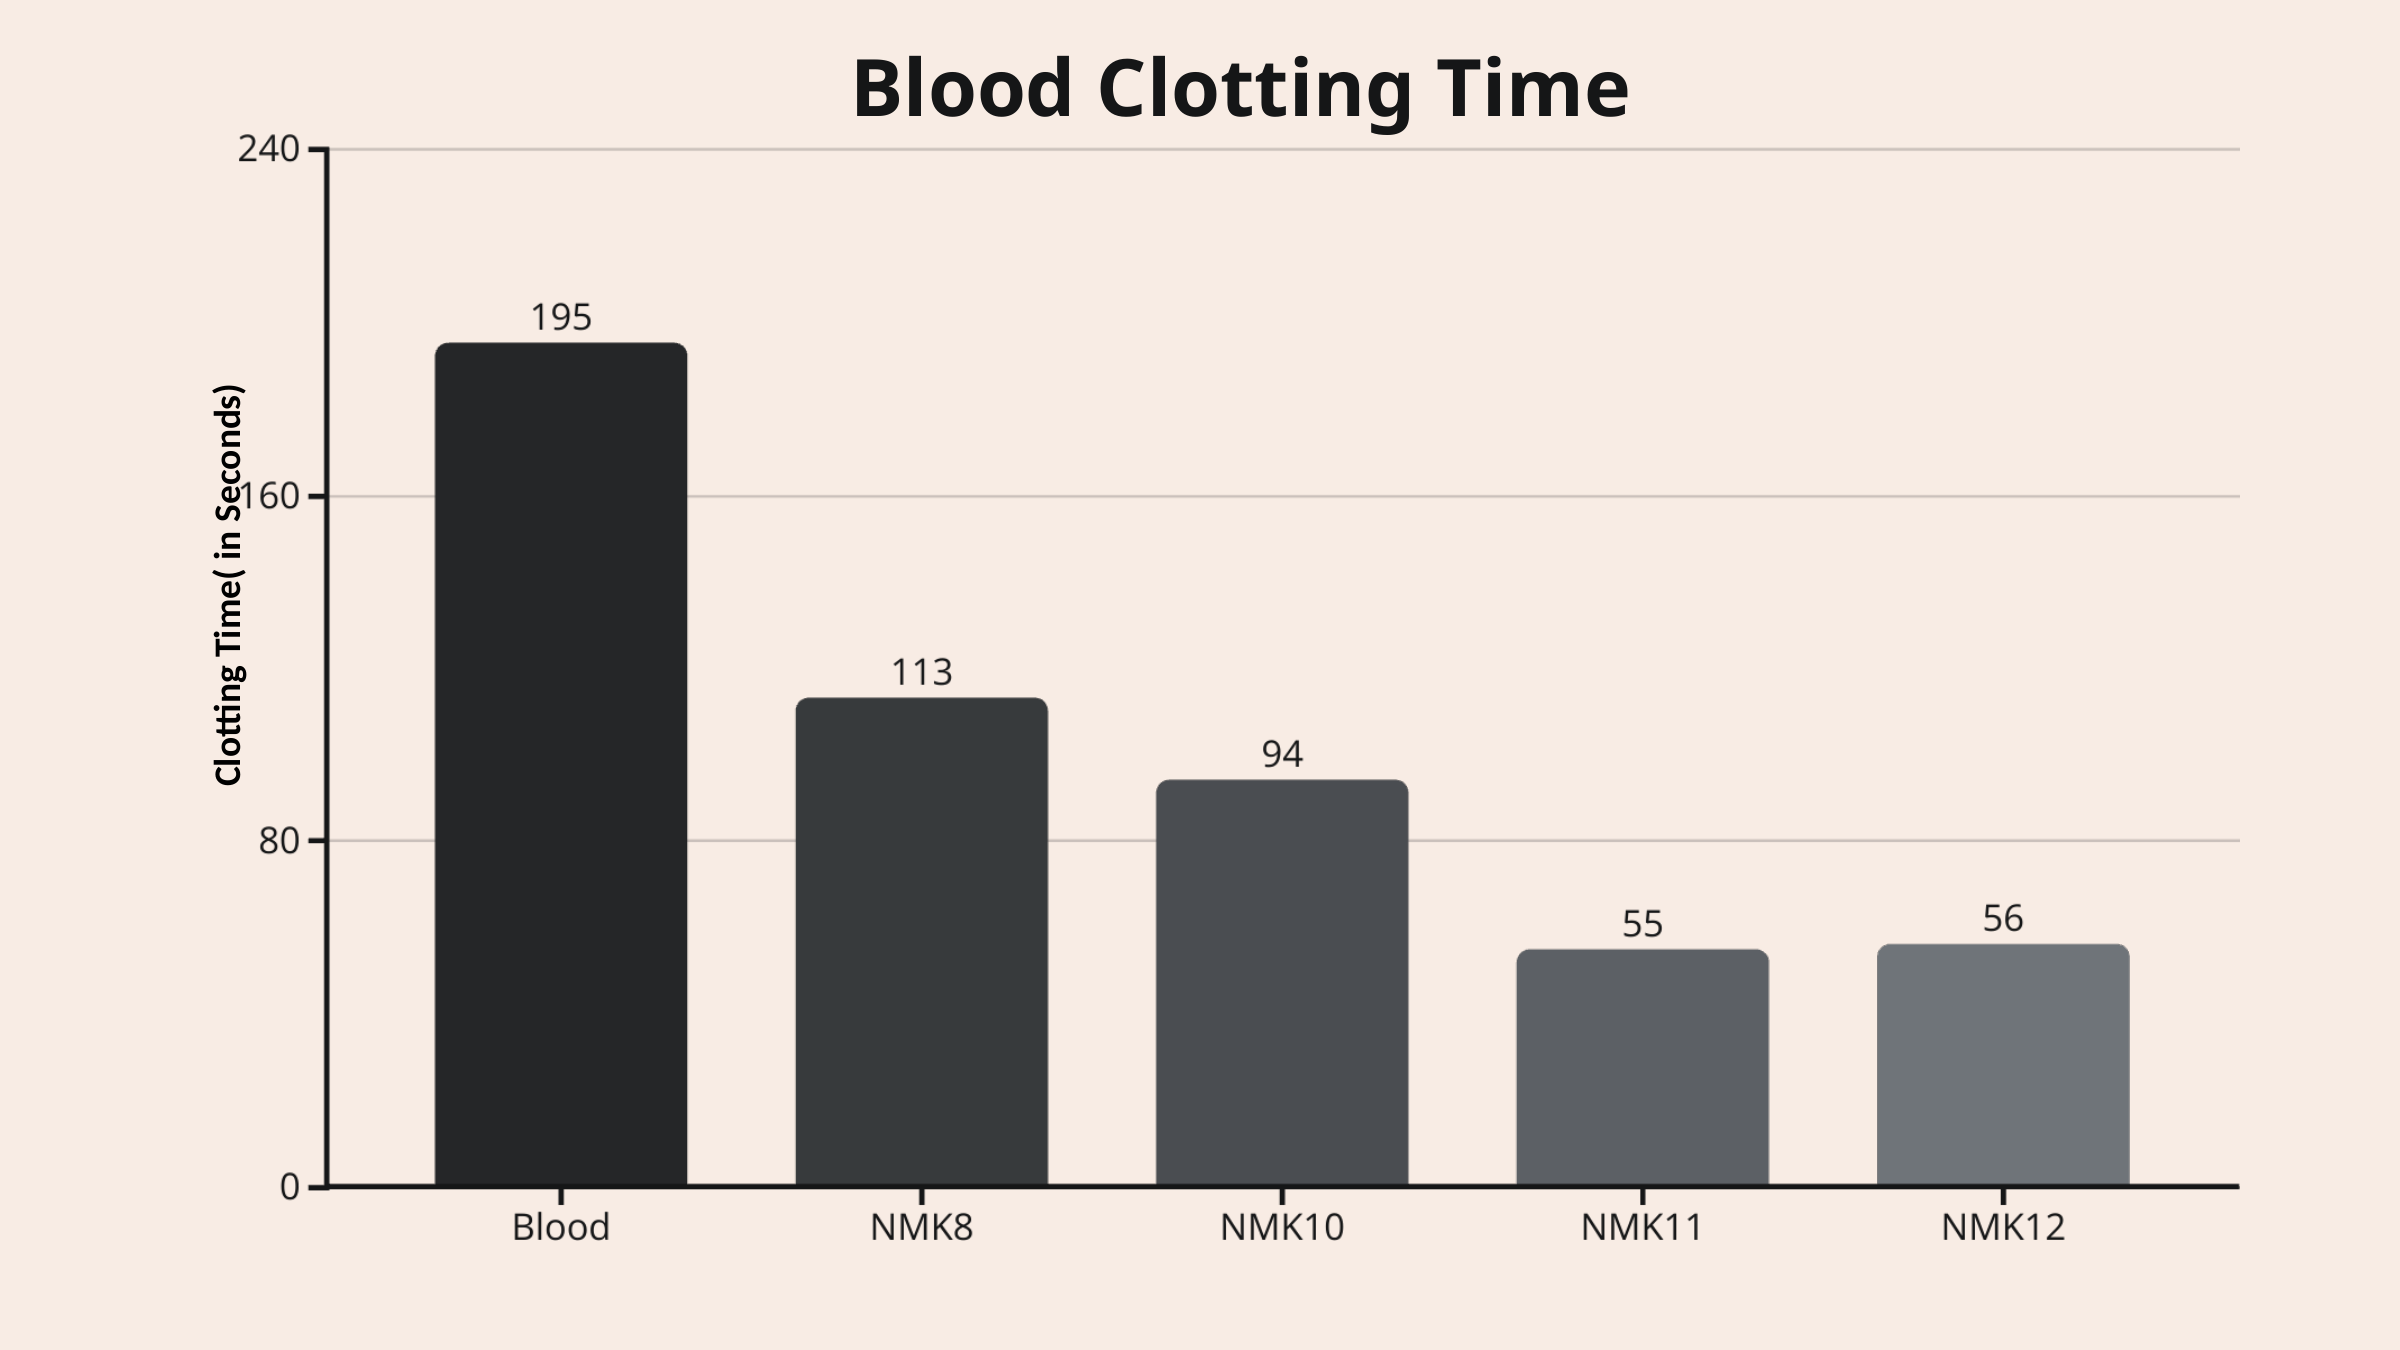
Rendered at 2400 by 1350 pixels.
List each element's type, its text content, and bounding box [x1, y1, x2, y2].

picture [228, 123, 2241, 1250]
text_box Clotting Time( in Seconds) [195, 375, 228, 795]
text_box Blood Clotting Time [768, 33, 1632, 123]
